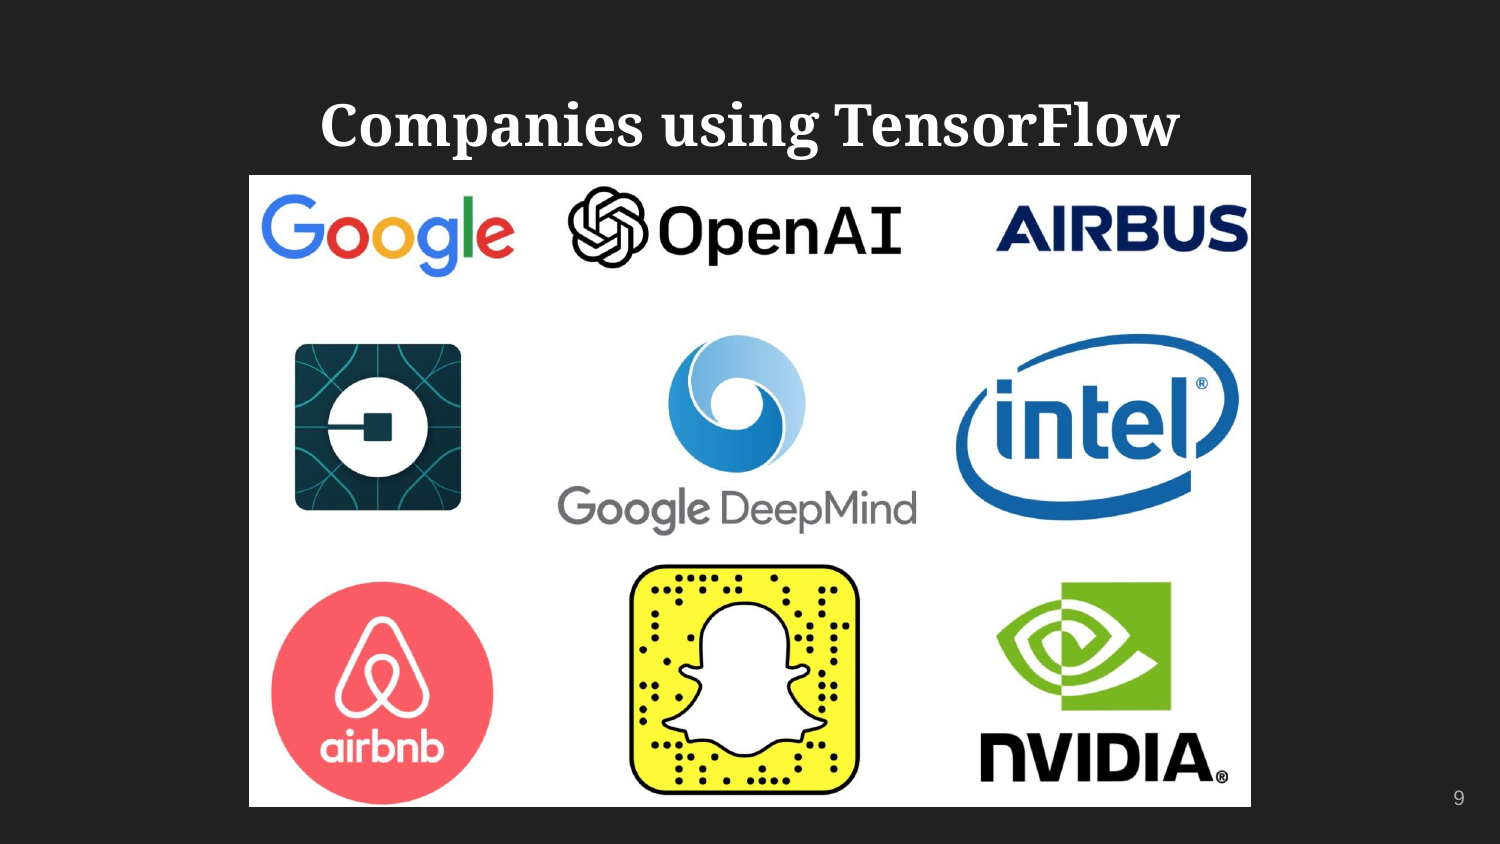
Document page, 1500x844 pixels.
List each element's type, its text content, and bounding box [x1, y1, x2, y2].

slide_number ‹#› [1389, 764, 1480, 830]
title Companies using TensorFlow [51, 72, 1449, 167]
picture [249, 175, 1251, 807]
